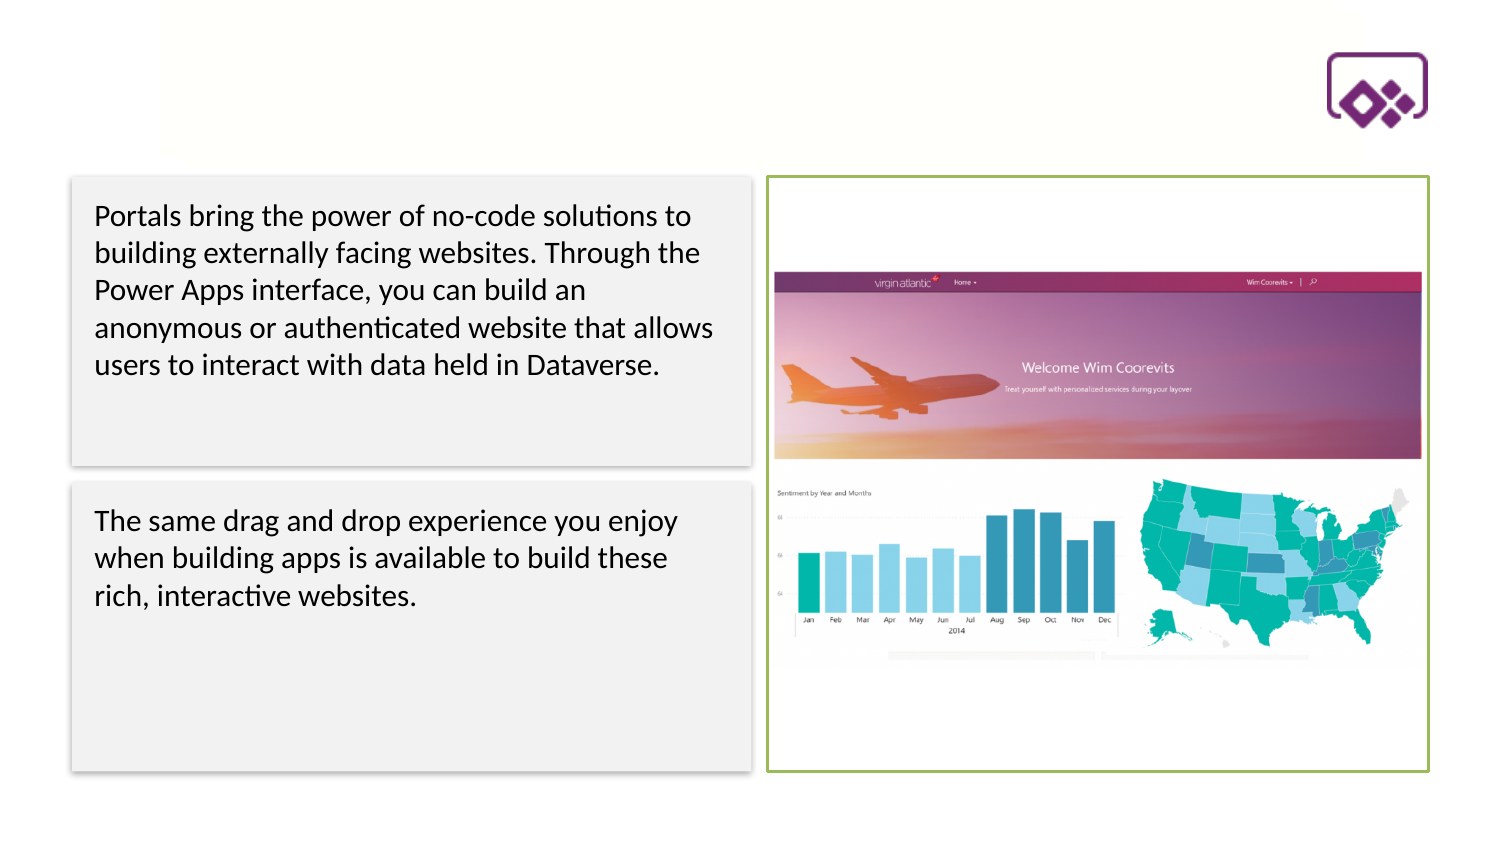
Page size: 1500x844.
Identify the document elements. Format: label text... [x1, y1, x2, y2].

text_box Portals bring the power of no-code solutions to building externally facing websites. Through the Power Apps interface, you can build an anonymous or authenticated website that allows users to interact with data held in Dataverse. [71, 176, 752, 467]
picture [772, 269, 1426, 668]
picture [160, 0, 1428, 169]
text_box [766, 176, 1429, 772]
text_box The same drag and drop experience you enjoy when building apps is available to build these rich, interactive websites. [71, 481, 752, 772]
